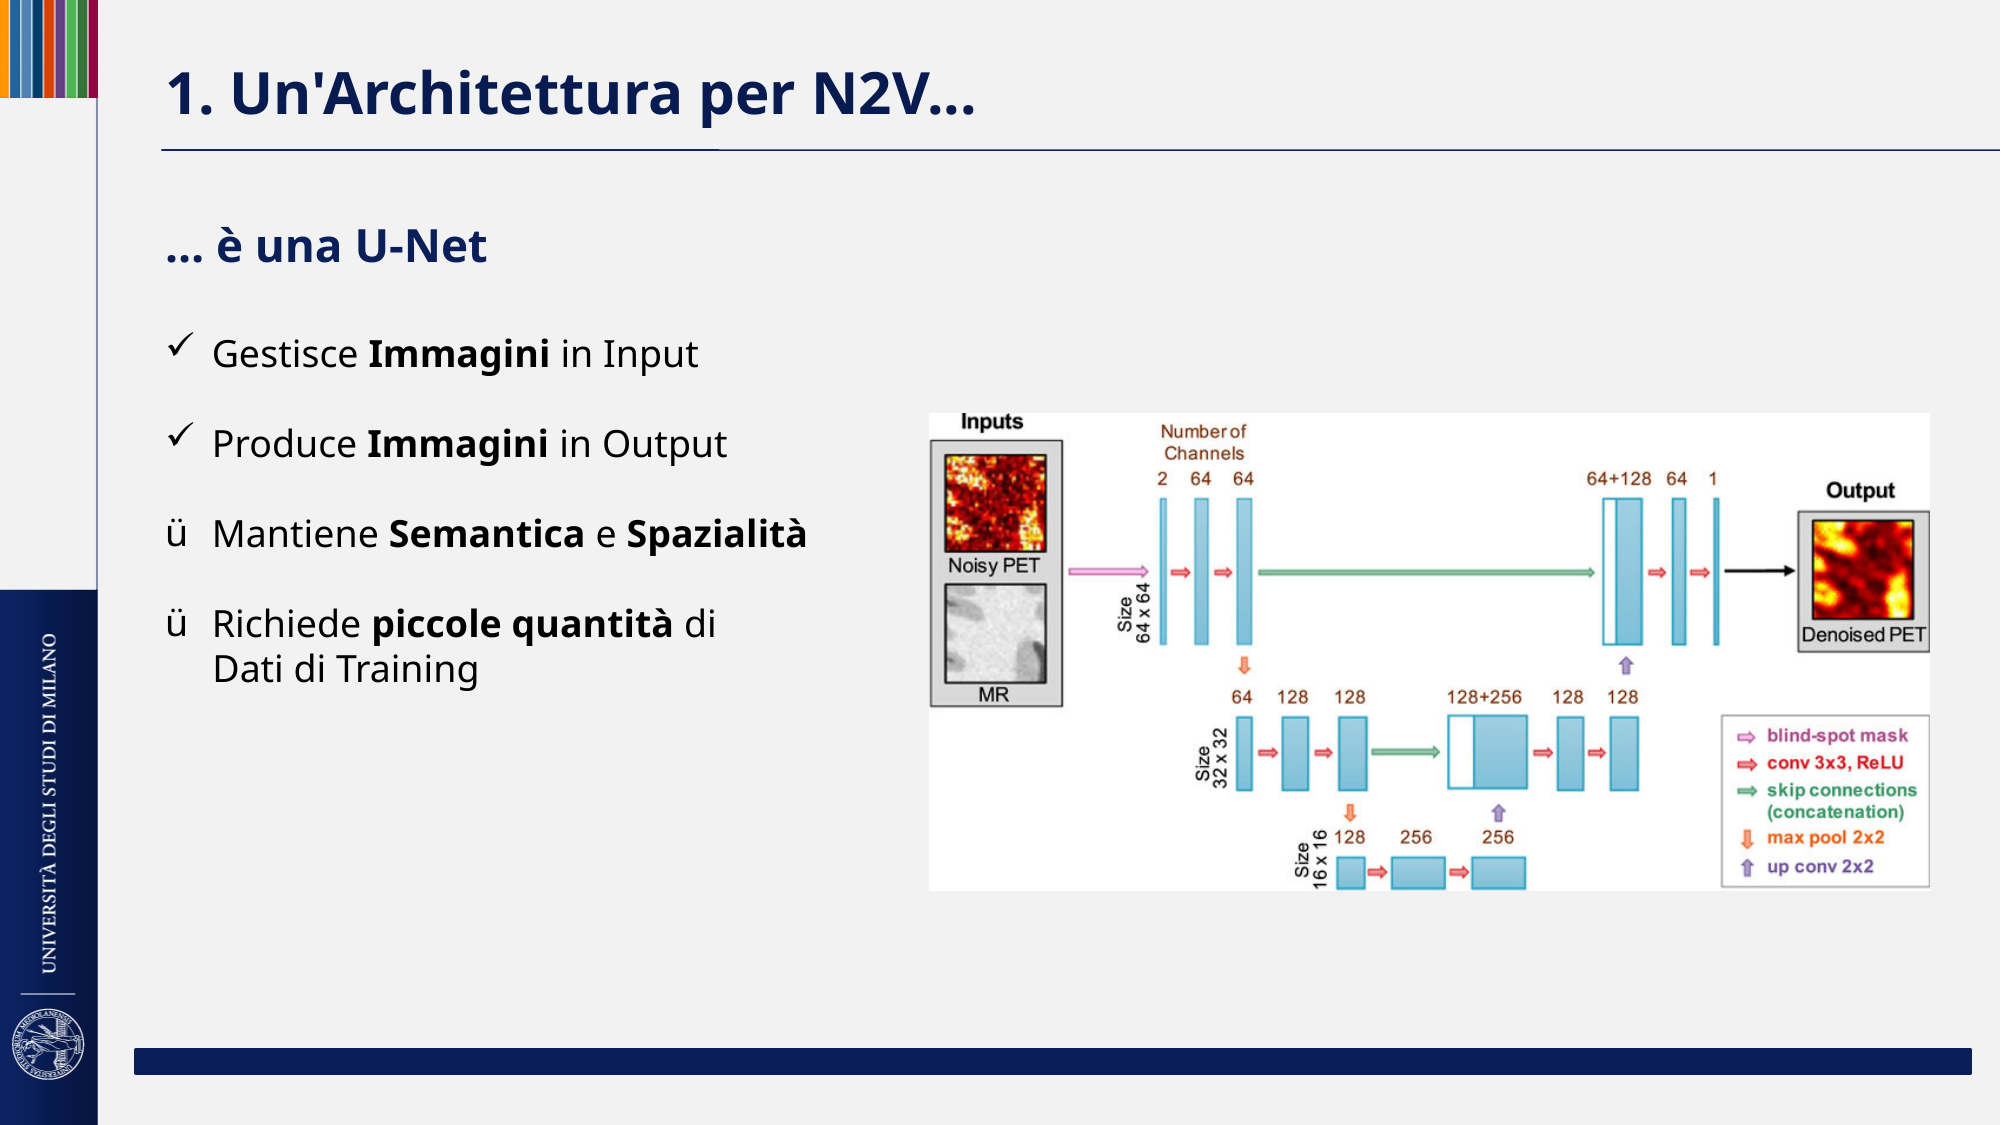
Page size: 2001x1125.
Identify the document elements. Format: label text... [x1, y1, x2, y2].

picture [0, 0, 98, 1125]
title 1. Un'Architettura per N2V... [150, 0, 1850, 181]
picture [929, 413, 1930, 892]
list … è una U-Net Gestisce Immagini in Input Produce Immagini in Output Mantiene Semantica e Spazialità Richiede piccole quantità di Dati di Training [150, 181, 1928, 732]
text_box [134, 1048, 1972, 1075]
